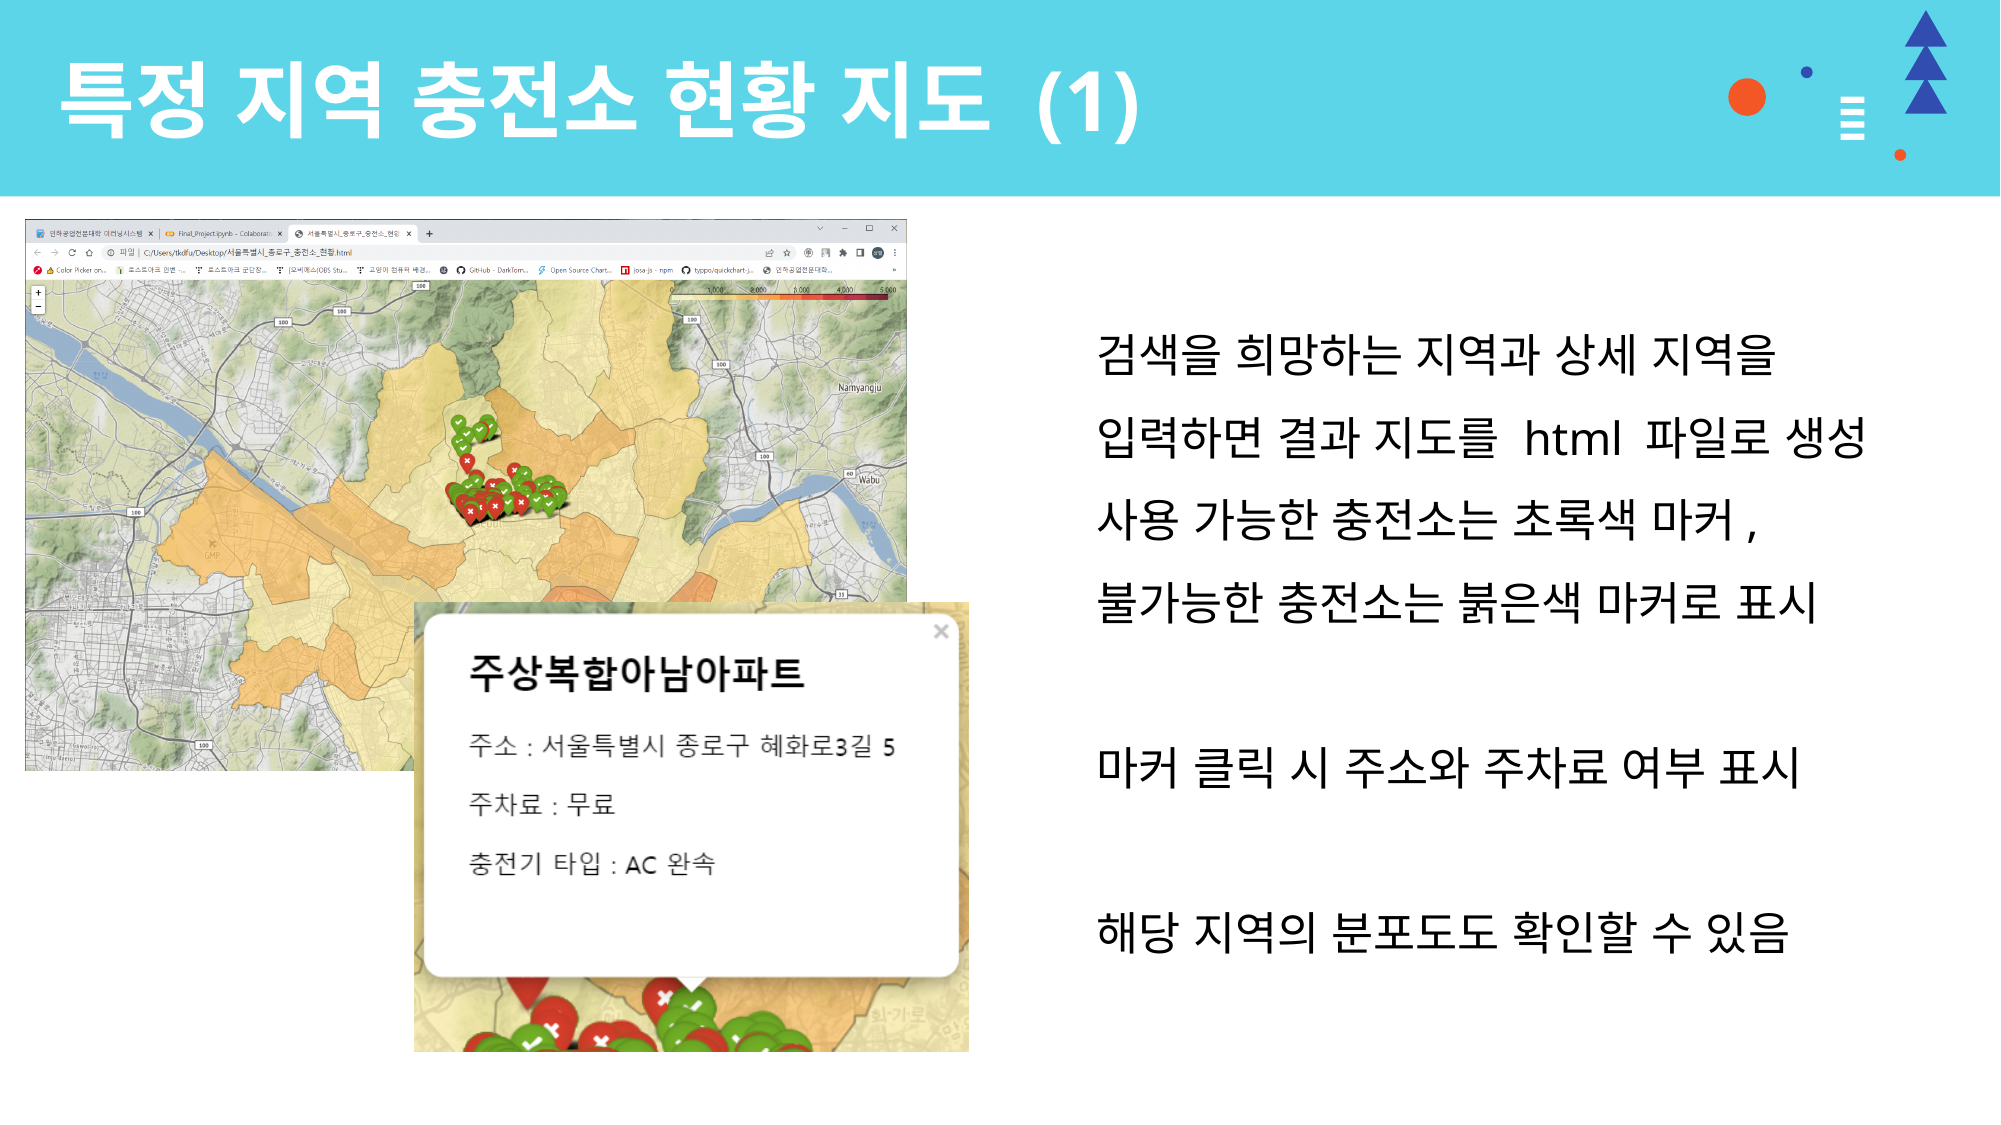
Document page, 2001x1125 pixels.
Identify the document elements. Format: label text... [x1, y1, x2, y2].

title 특정 지역 충전소 현황 지도 (1) [43, 45, 1377, 157]
text_box 검색을 희망하는 지역과 상세 지역을 입력하면 결과 지도를 html 파일로 생성 사용 가능한 충전소는 초록색 마커, 불가능한 충전소는 붉은색 마커로 표시 마커 클릭 시 주소와 주차료 여부 표시 해당 지역의 분포도도 확인할 수 있음 [1081, 292, 1949, 967]
picture [25, 219, 969, 1052]
